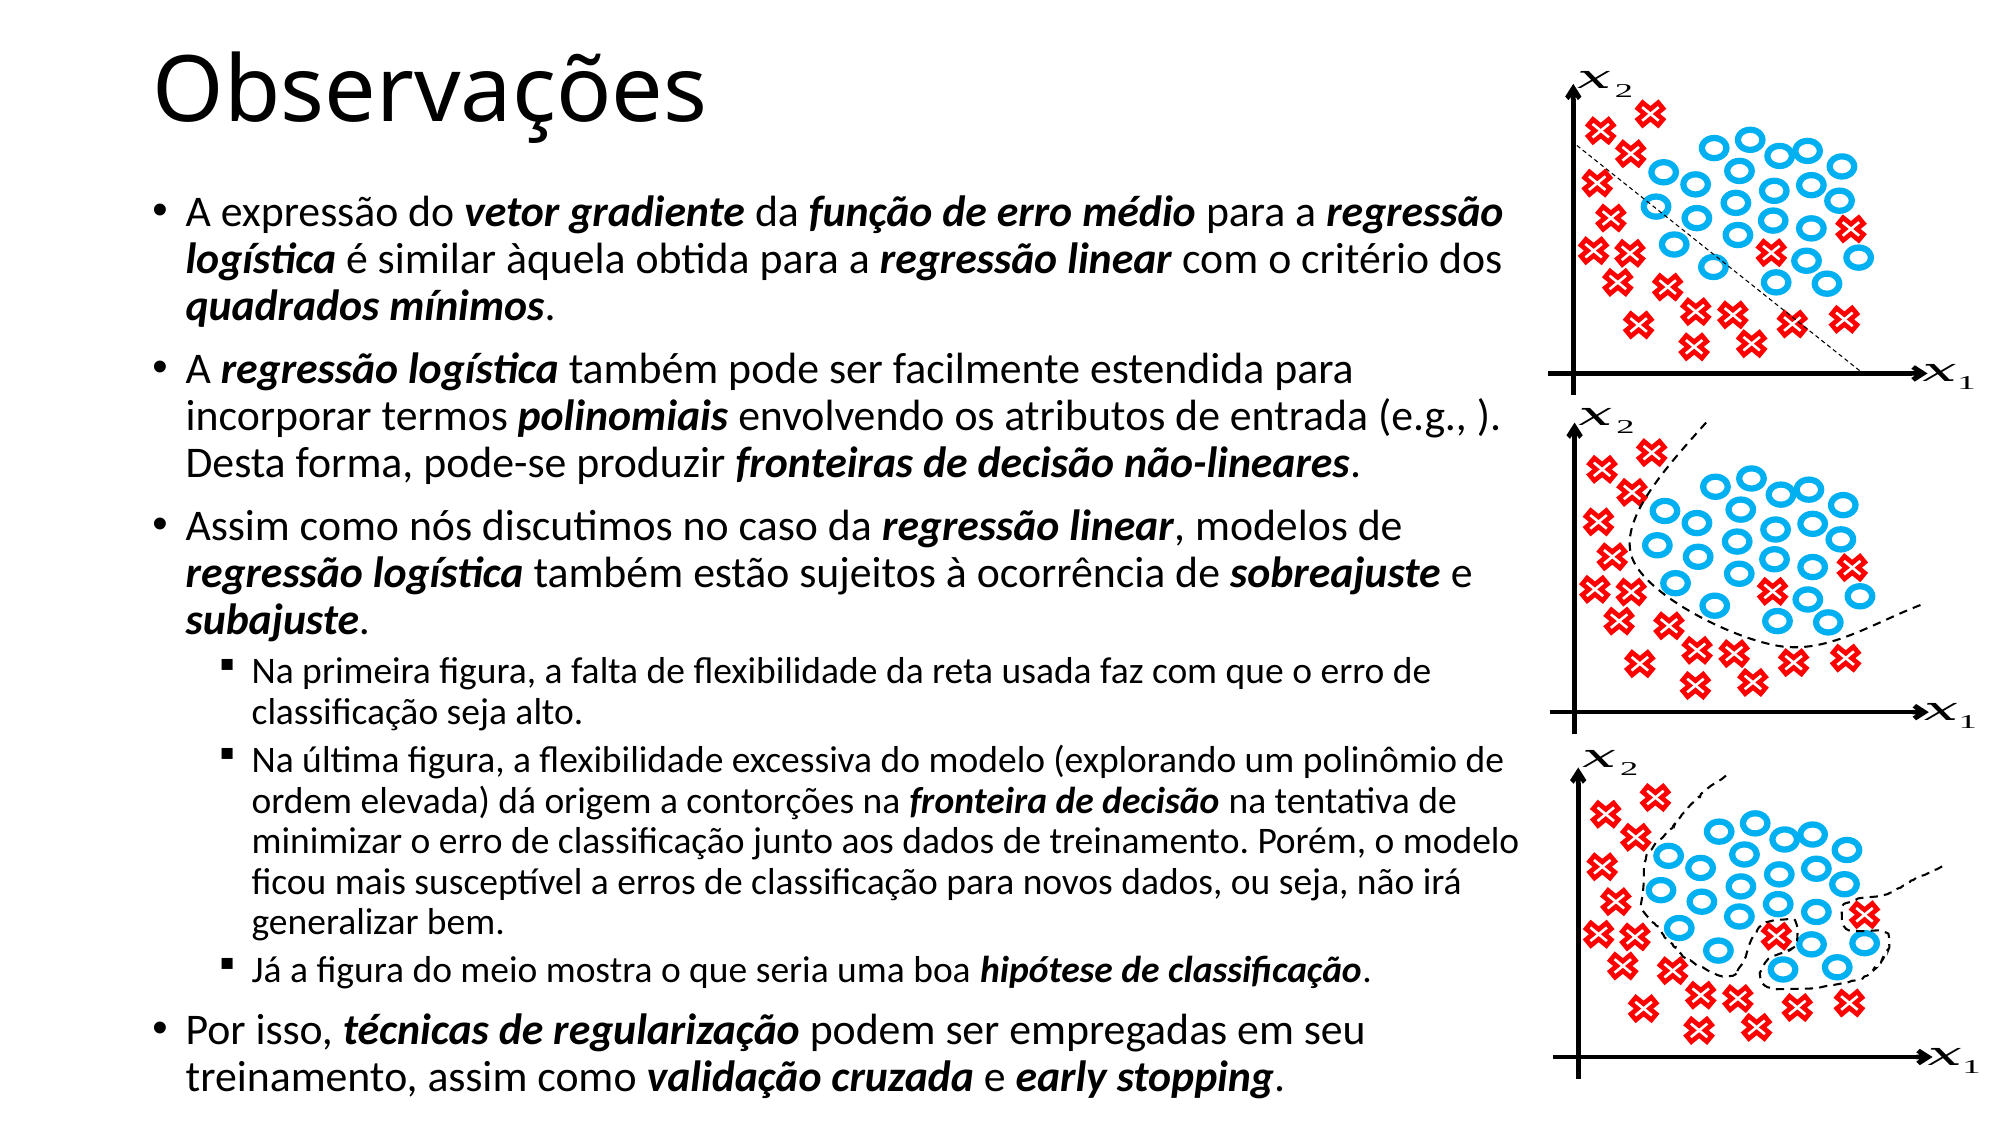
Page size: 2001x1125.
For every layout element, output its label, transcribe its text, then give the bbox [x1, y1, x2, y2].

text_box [1548, 60, 1978, 396]
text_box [1553, 738, 1983, 1080]
title Observações [137, 12, 1863, 172]
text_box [1549, 396, 1979, 735]
